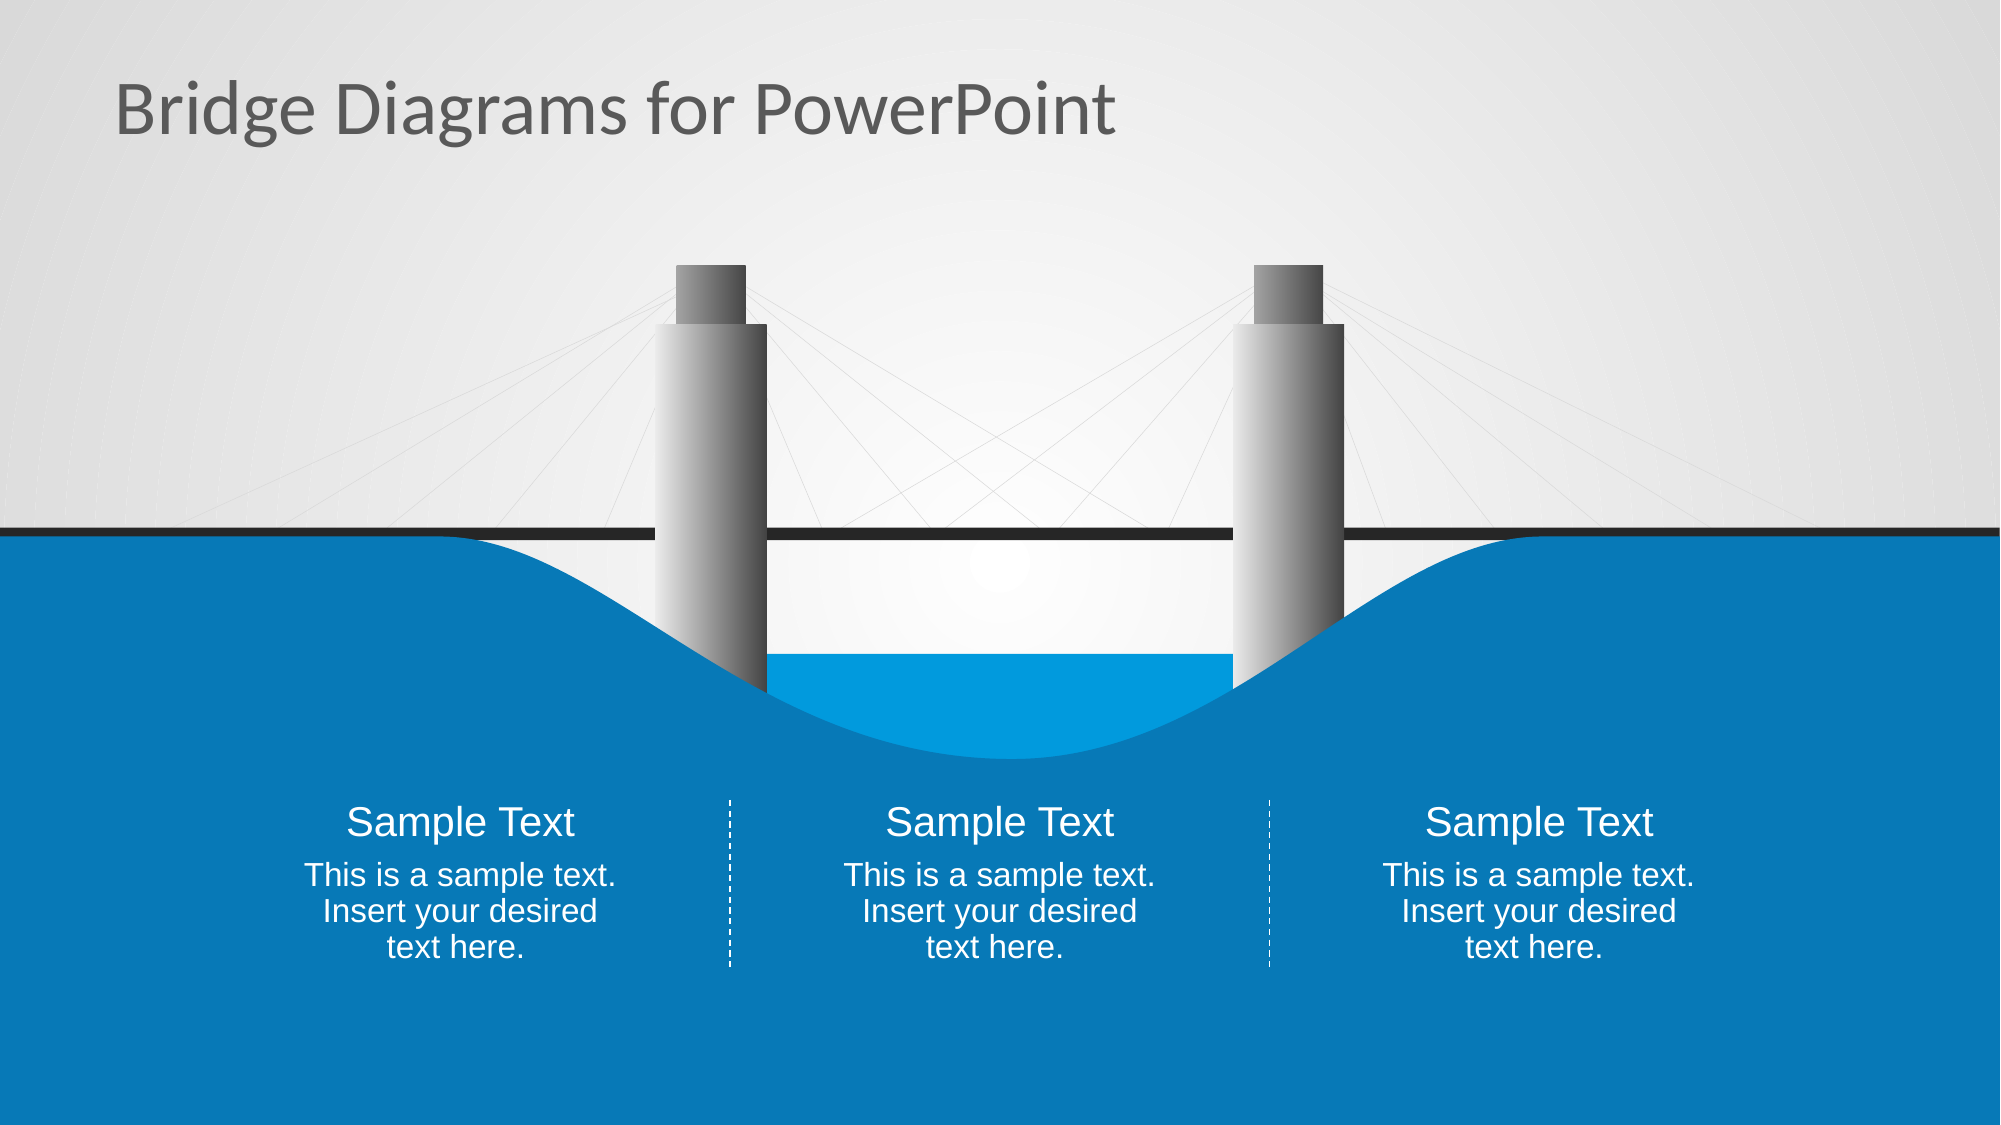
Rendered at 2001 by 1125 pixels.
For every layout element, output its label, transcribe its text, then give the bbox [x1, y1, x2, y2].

text_box [767, 652, 1233, 759]
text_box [279, 787, 1721, 976]
text_box [655, 549, 767, 692]
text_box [149, 270, 1840, 538]
text_box [1847, 526, 2000, 536]
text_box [730, 799, 1270, 970]
text_box [1233, 549, 1345, 688]
text_box [676, 265, 746, 270]
text_box [1254, 265, 1324, 270]
title Bridge Diagrams for PowerPoint [99, 45, 1900, 163]
text_box [0, 536, 2000, 1125]
text_box [0, 526, 143, 536]
